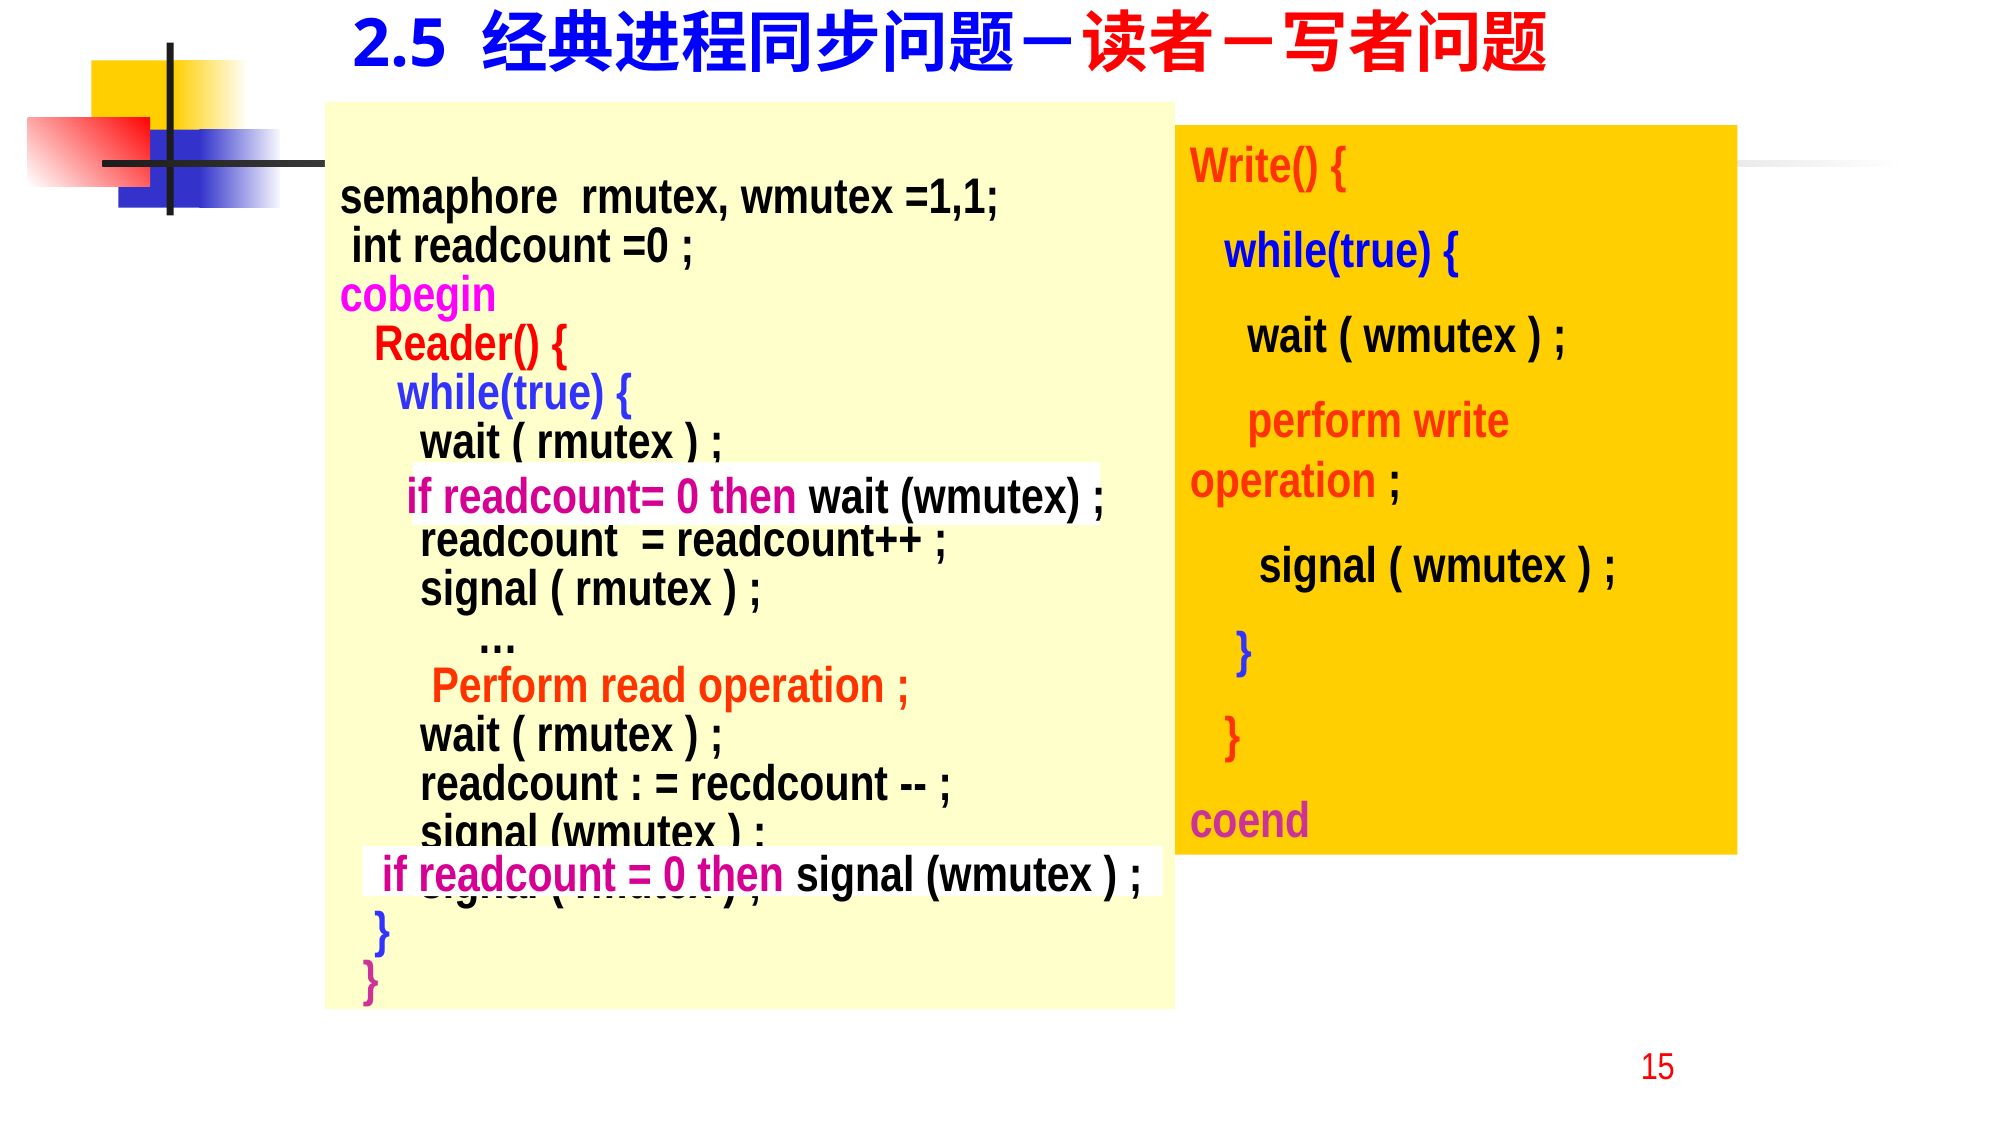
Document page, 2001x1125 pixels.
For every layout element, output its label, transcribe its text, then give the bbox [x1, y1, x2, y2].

text_box if readcount= 0 then wait (wmutex) ; [412, 462, 1100, 525]
text_box 2.5 经典进程同步问题－读者－写者问题 [337, 0, 1697, 88]
text_box Write() { while(true) { wait ( wmutex ) ; perform write operation ; signal ( wmutex ) ; } } coend [1175, 125, 1738, 855]
text_box [300, 449, 1163, 525]
text_box if readcount = 0 then signal (wmutex ) ; [362, 846, 1163, 897]
text_box 15 [1626, 1034, 1721, 1094]
text_box semaphore rmutex, wmutex =1,1; int readcount =0 ; cobegin Reader() { while(true) { wait ( rmutex ) ; wait (wmutex) ; readcount = readcount++ ; signal ( rmutex ) ; … Perform read operation ; wait ( rmutex ) ; readcount : = recdcount -- ; signal (wmutex ) ; signal ( rmutex ) ; } } [324, 101, 1175, 1009]
